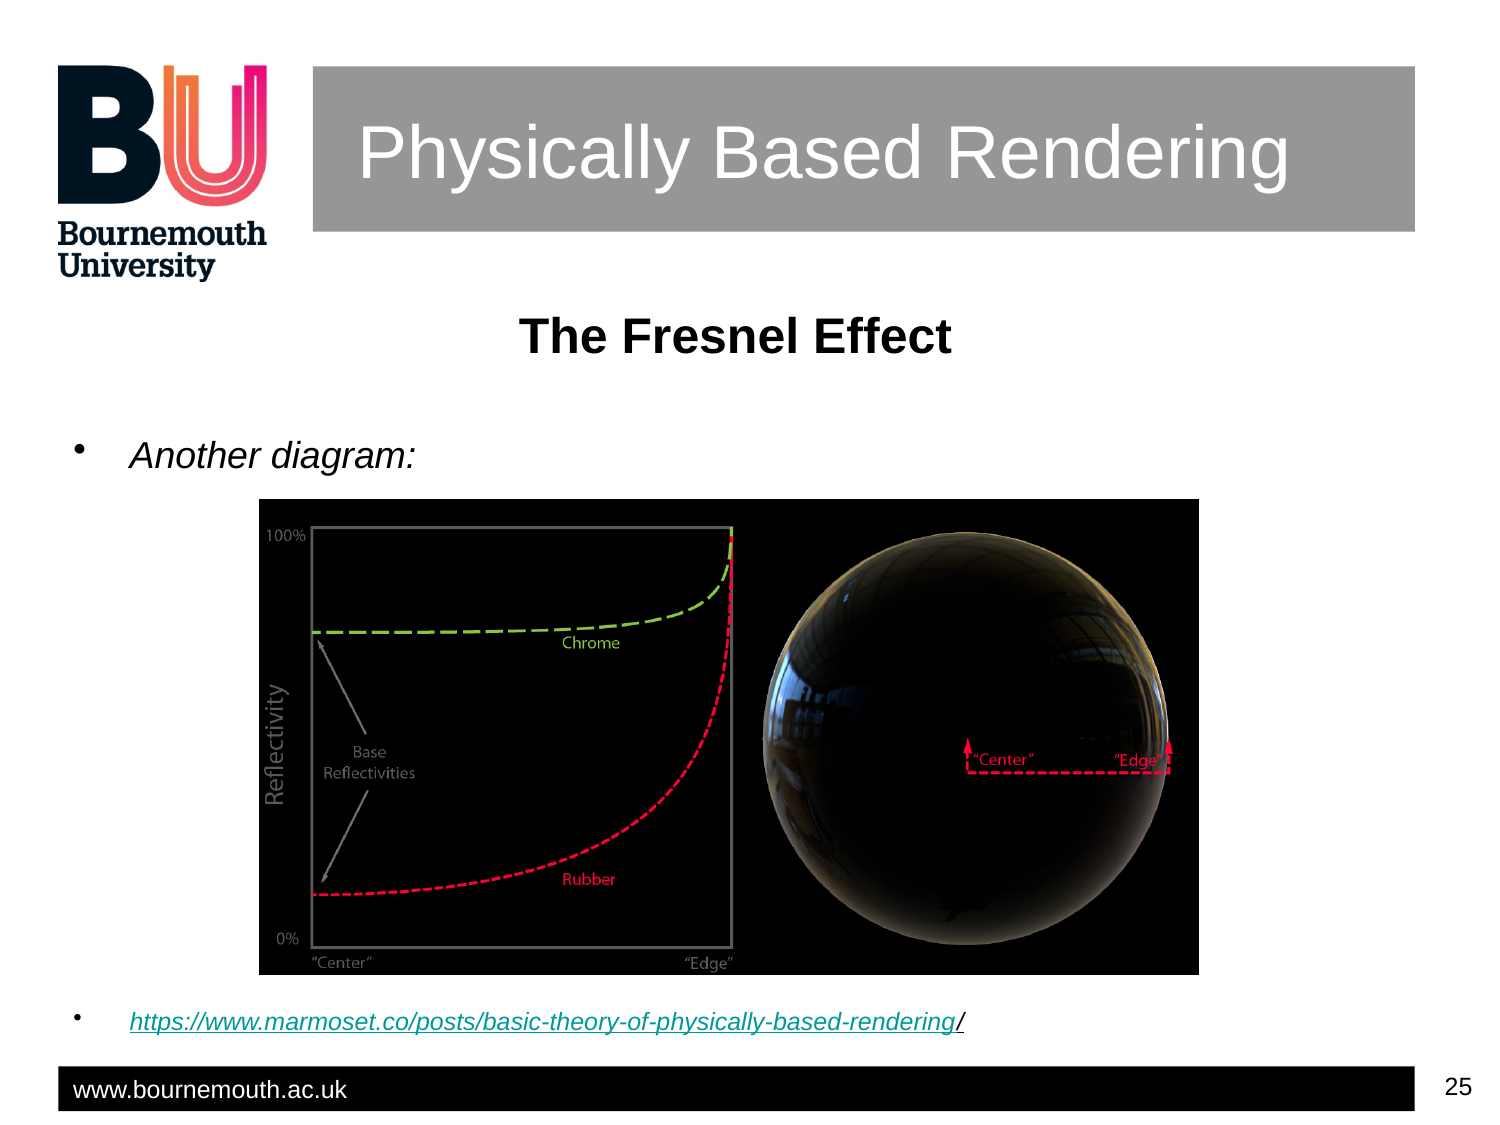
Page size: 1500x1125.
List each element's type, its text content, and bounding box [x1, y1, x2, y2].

picture [58, 58, 274, 282]
title Physically Based Rendering [312, 66, 1416, 232]
picture [259, 499, 1199, 976]
list The Fresnel Effect Another diagram: https://www.marmoset.co/posts/basic-theory-of-physically-based-rendering/ [58, 302, 1414, 1066]
